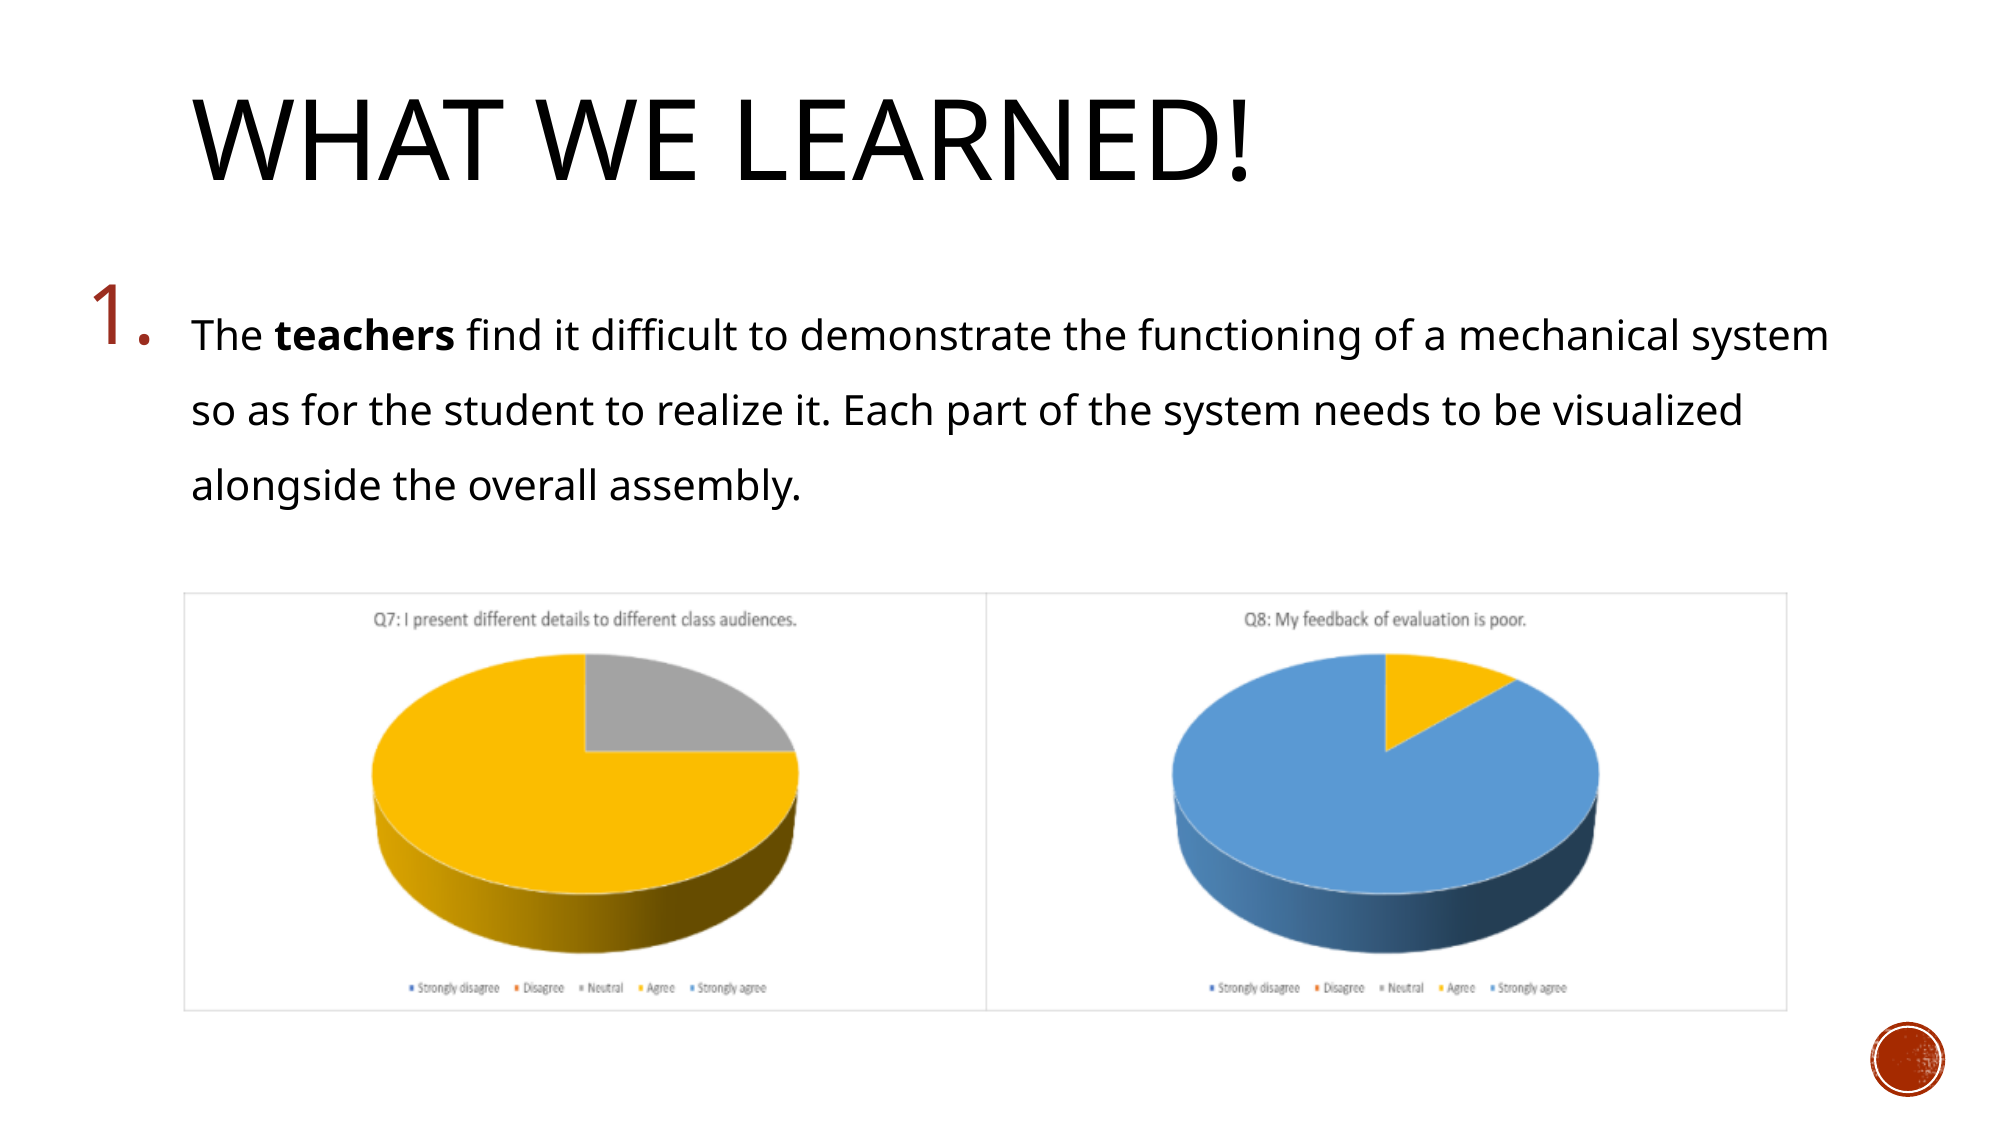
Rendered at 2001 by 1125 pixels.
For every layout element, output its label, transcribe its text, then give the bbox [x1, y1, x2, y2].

picture [176, 588, 1793, 1018]
text_box The teachers find it difficult to demonstrate the functioning of a mechanical system so as for the student to realize it. Each part of the system needs to be visualized alongside the overall assembly. [176, 276, 1878, 516]
text_box 1. [71, 253, 315, 369]
text_box What we learned! [176, 75, 1768, 198]
